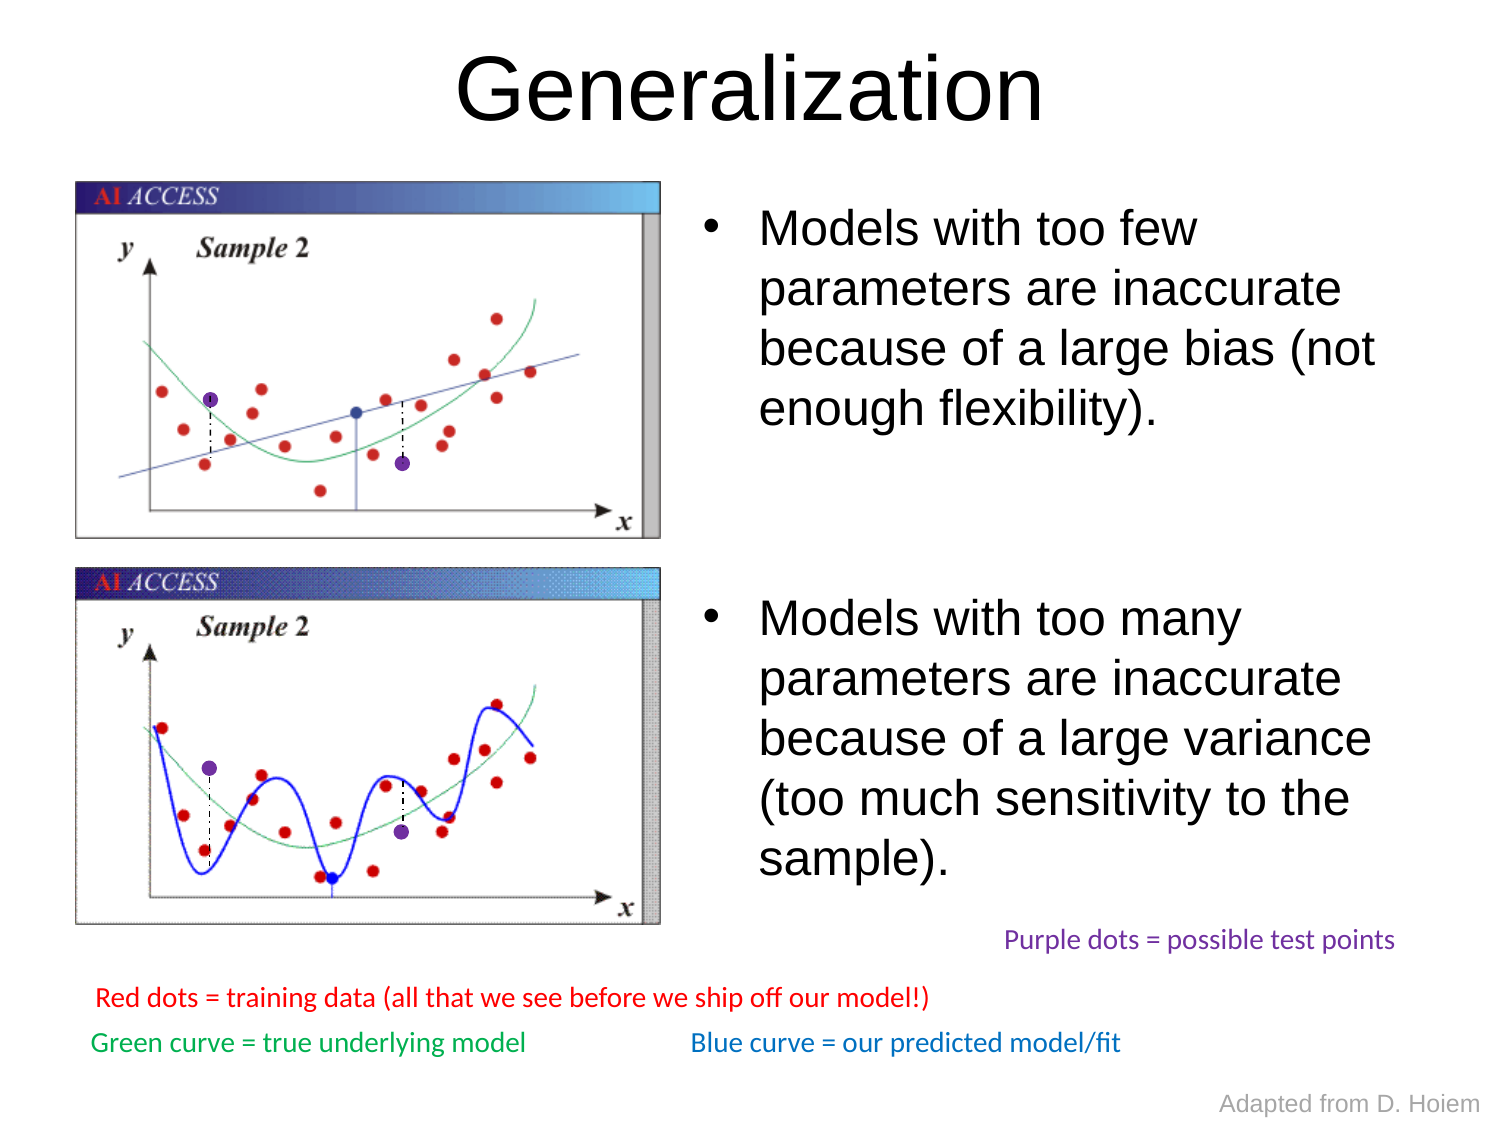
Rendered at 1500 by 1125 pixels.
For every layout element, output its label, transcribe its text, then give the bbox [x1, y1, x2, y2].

text_box Red dots = training data (all that we see before we ship off our model!) [80, 971, 946, 1016]
title Generalization [75, 12, 1425, 155]
picture [74, 180, 662, 540]
text_box Green curve = true underlying model Blue curve = our predicted model/fit [75, 1016, 1137, 1066]
text_box Purple dots = possible test points [989, 912, 1411, 963]
text_box Adapted from D. Hoiem [1204, 1079, 1497, 1125]
list Models with too few parameters are inaccurate because of a large bias (not enough flexibility). Models with too many parameters are inaccurate because of a large variance (too much sensitivity to the sample). [687, 187, 1438, 925]
picture [74, 567, 662, 926]
